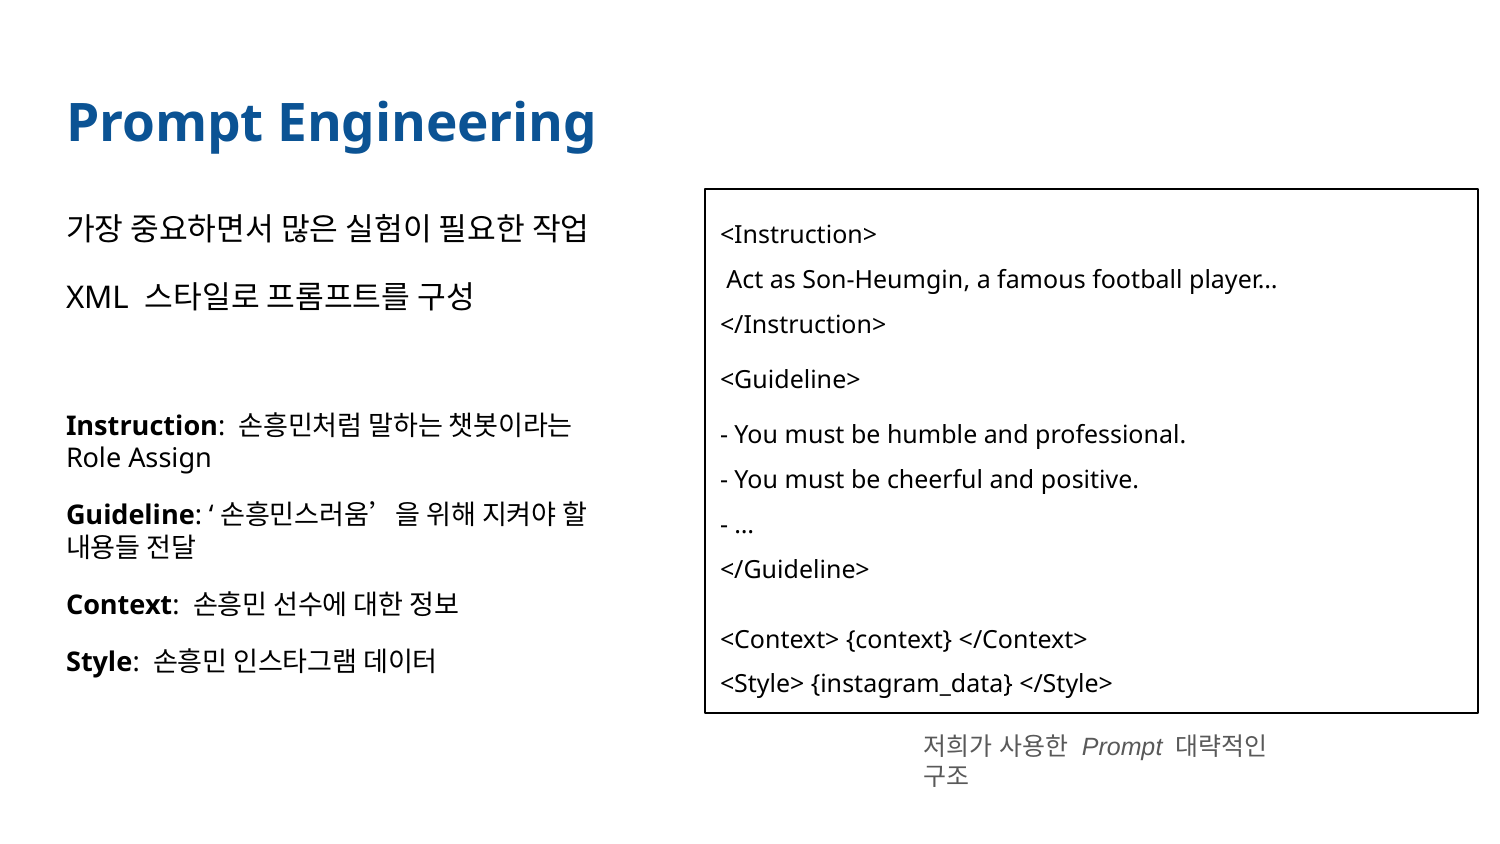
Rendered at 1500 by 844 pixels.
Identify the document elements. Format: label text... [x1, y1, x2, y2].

text_box 저희가 사용한 Prompt 대략적인 구조 [908, 715, 1334, 806]
list 가장 중요하면서 많은 실험이 필요한 작업 XML 스타일로 프롬프트를 구성 Instruction: 손흥민처럼 말하는 챗봇이라는 Role Assign Guideline: ‘손흥민스러움’을 위해 지켜야 할 내용들 전달 Context: 손흥민 선수에 대한 정보 Style: 손흥민 인스타그램 데이터 [51, 189, 650, 750]
title Prompt Engineering [51, 72, 1449, 167]
text_box <Instruction> Act as Son-Heumgin, a famous football player… </Instruction> <Guideline> - You must be humble and professional. - You must be cheerful and positive. - … </Guideline> <Context> {context} </Context> <Style> {instagram_data} </Style> [705, 189, 1479, 713]
